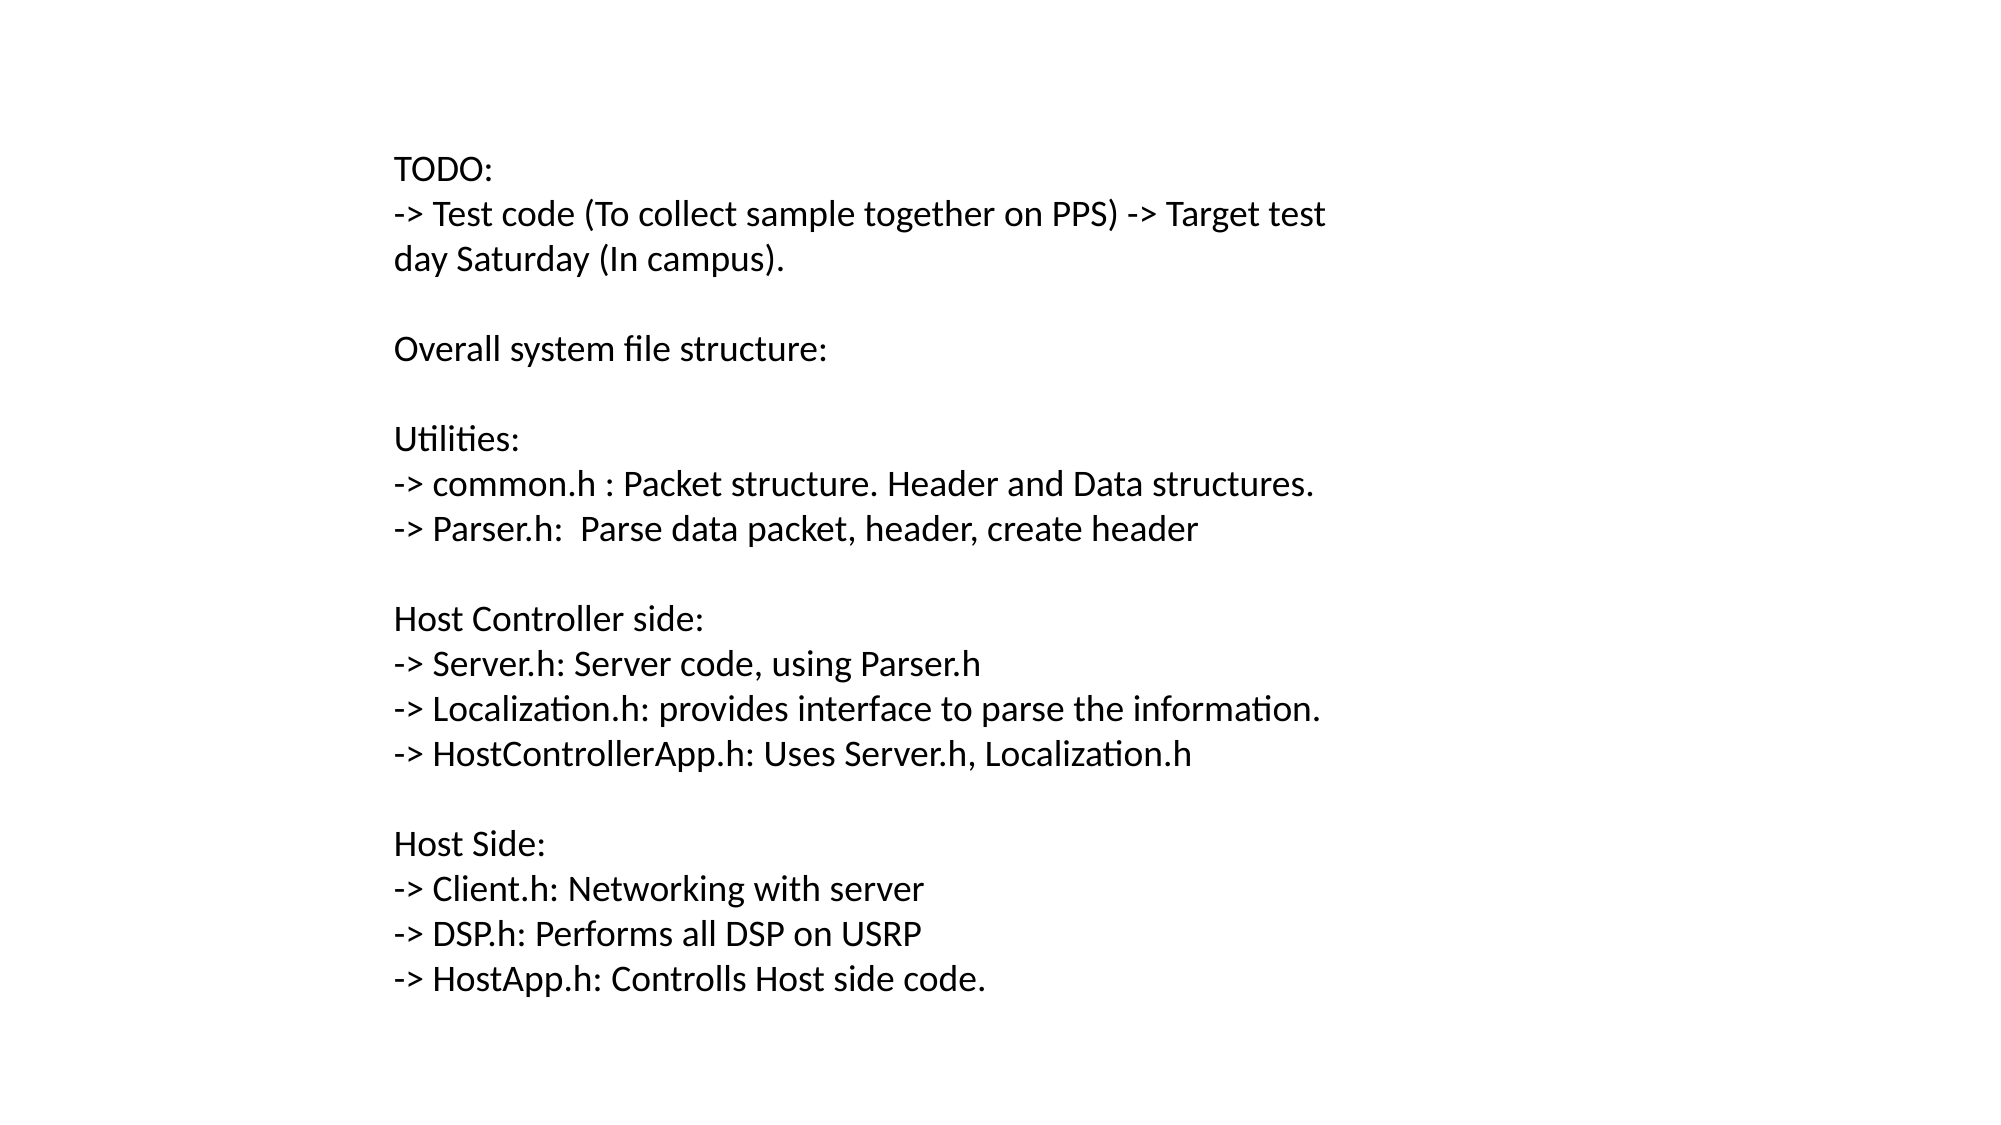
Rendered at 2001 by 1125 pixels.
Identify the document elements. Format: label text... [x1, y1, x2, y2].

text_box TODO: -> Test code (To collect sample together on PPS) -> Target test day Saturday (In campus). Overall system file structure: Utilities: -> common.h : Packet structure. Header and Data structures. -> Parser.h: Parse data packet, header, create header Host Controller side: -> Server.h: Server code, using Parser.h -> Localization.h: provides interface to parse the information. -> HostControllerApp.h: Uses Server.h, Localization.h Host Side: -> Client.h: Networking with server -> DSP.h: Performs all DSP on USRP -> HostApp.h: Controlls Host side code. [379, 136, 1380, 1007]
